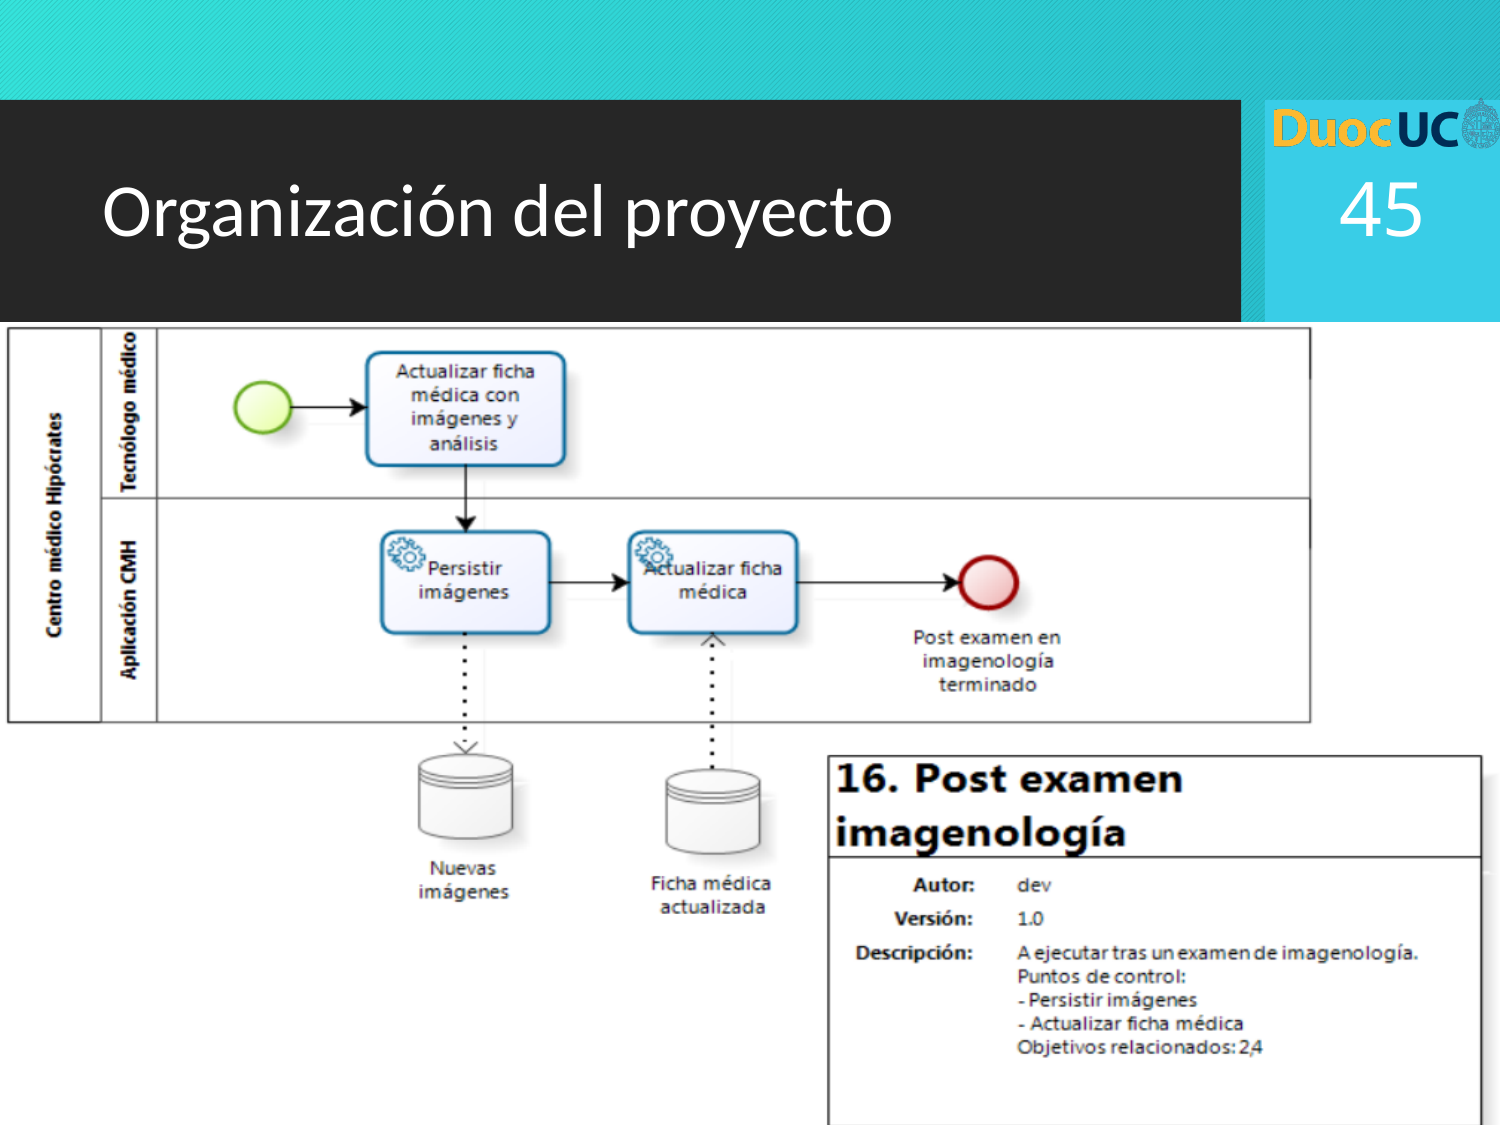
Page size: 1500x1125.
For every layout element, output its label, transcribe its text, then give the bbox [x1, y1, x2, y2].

slide_number 45 [1287, 149, 1478, 303]
picture [0, 321, 1500, 1125]
title Organización del proyecto [87, 123, 1219, 301]
picture [1274, 98, 1500, 149]
